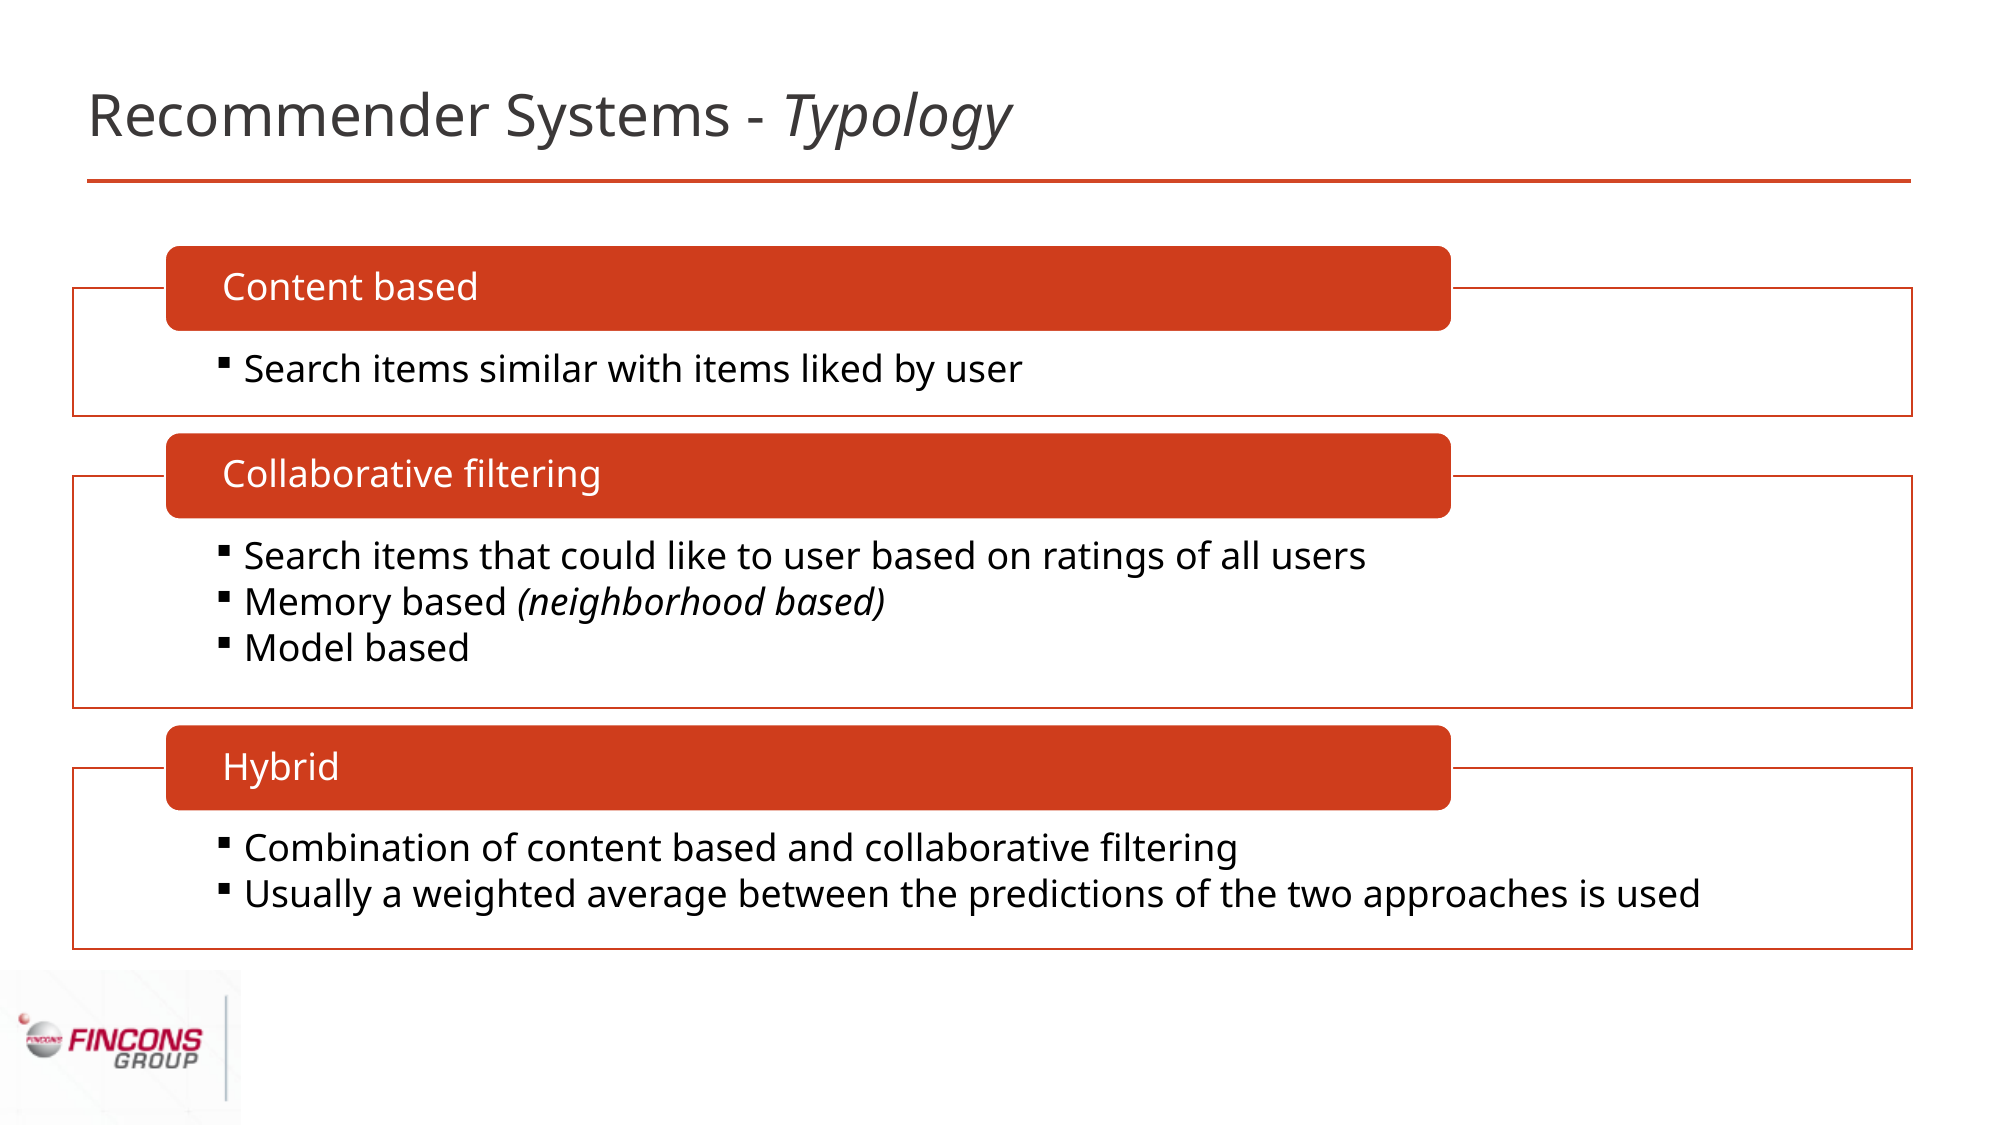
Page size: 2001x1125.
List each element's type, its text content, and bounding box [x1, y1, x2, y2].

title Recommender Systems - Typology [72, 70, 1912, 163]
picture [0, 970, 241, 1125]
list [72, 240, 1912, 955]
